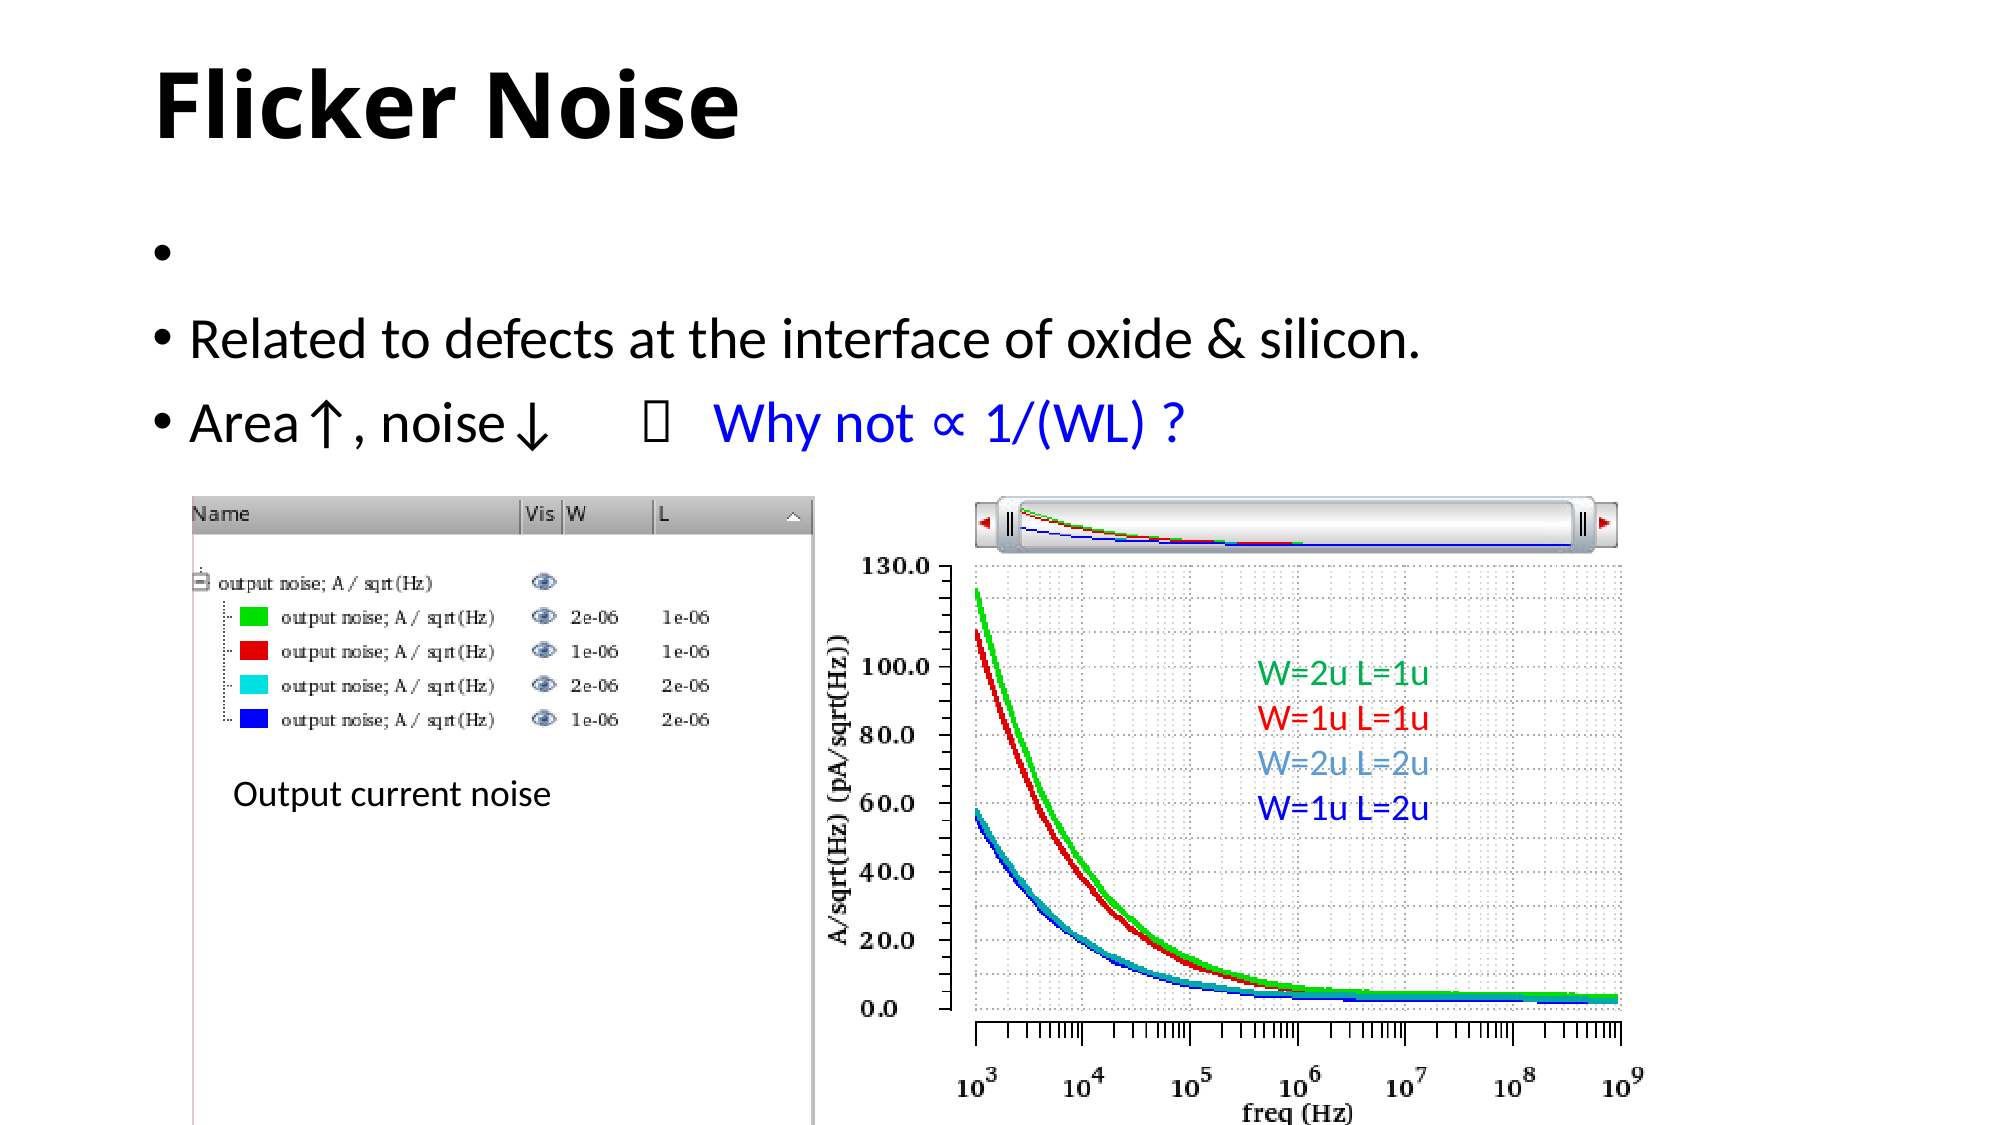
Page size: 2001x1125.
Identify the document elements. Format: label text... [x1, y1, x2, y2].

picture [191, 496, 1650, 1125]
title Flicker Noise [137, 0, 1863, 218]
